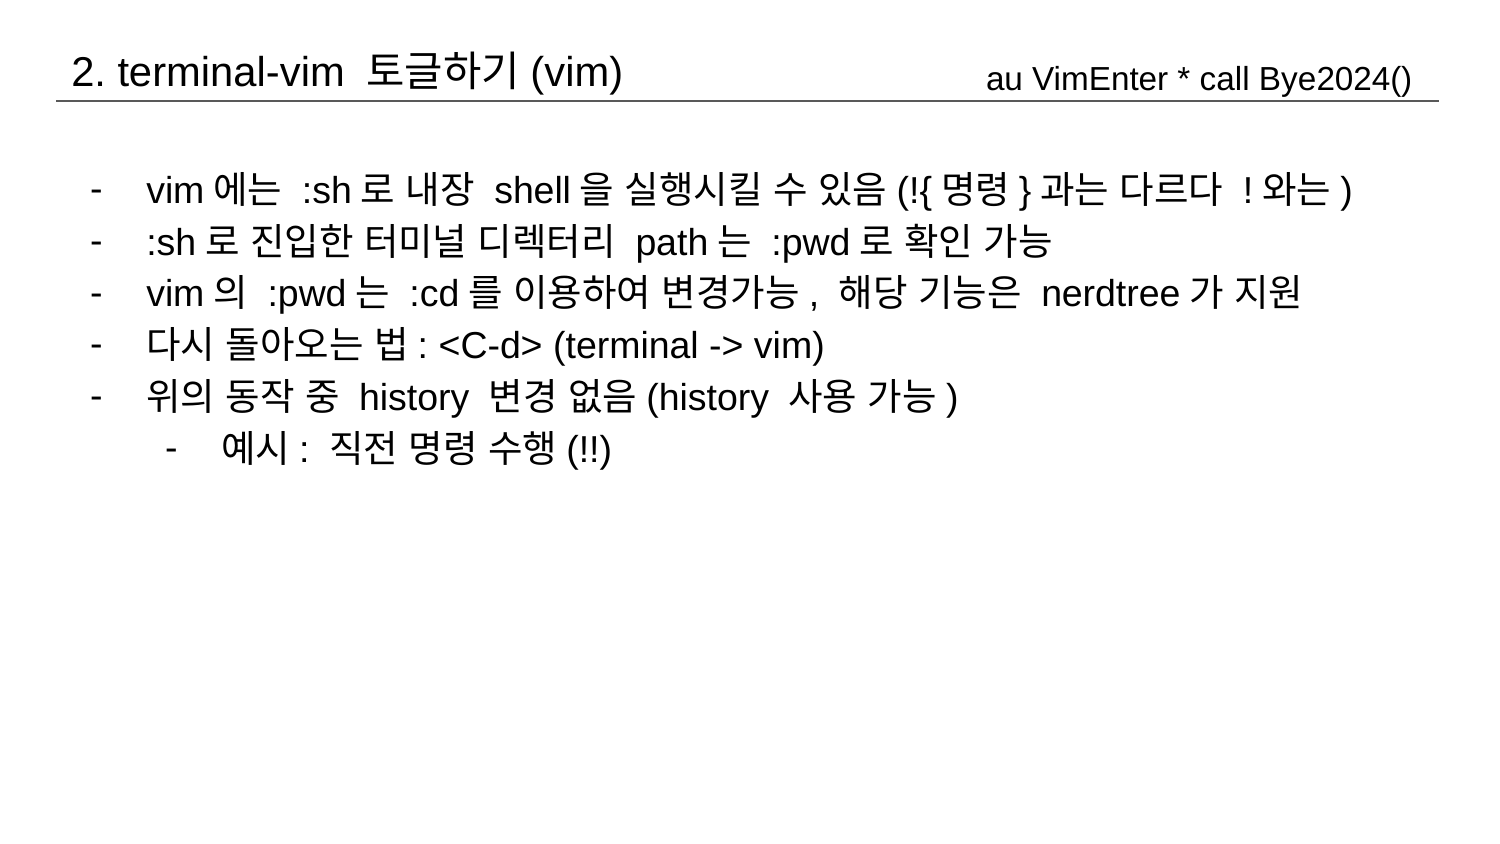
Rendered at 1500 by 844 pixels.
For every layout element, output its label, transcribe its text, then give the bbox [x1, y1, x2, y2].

text_box 2. terminal-vim 토글하기(vim) [56, 22, 762, 100]
text_box vim에는 :sh로 내장 shell을 실행시킬 수 있음(!{명령}과는 다르다 !와는) :sh로 진입한 터미널 디렉터리 path는 :pwd로 확인 가능 vim의 :pwd는 :cd를 이용하여 변경가능, 해당 기능은 nerdtree가 지원 다시 돌아오는 법: <C-d> (terminal -> vim) 위의 동작 중 history 변경 없음(history 사용 가능) 예시: 직전 명령 수행(!!) [56, 144, 1427, 804]
text_box au VimEnter * call Bye2024() [971, 36, 1439, 100]
